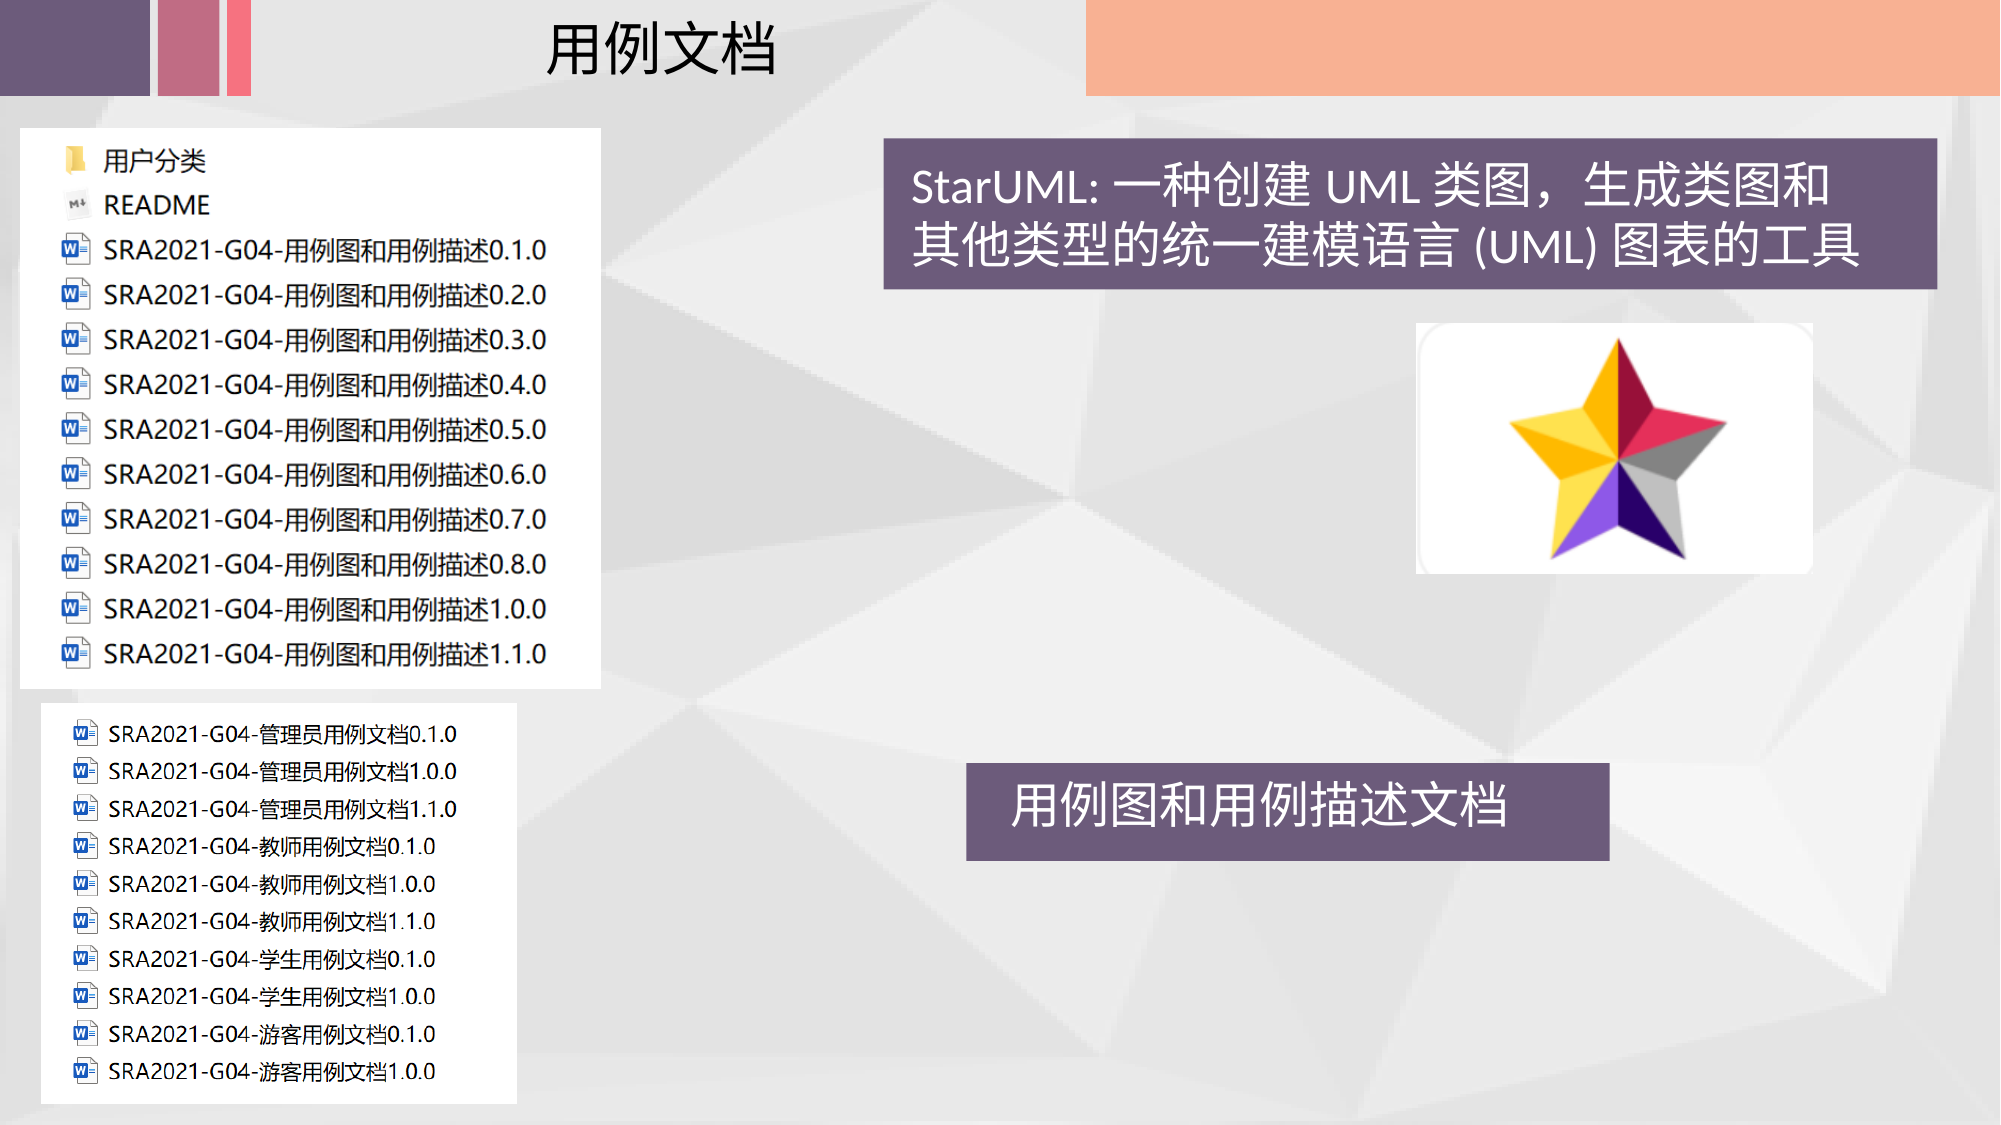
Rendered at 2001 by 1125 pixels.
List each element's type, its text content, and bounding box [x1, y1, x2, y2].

text_box 用例图和用例描述文档 [995, 765, 1525, 841]
text_box [227, 0, 251, 96]
text_box [0, 0, 150, 96]
text_box [157, 0, 220, 96]
text_box [966, 763, 1610, 861]
text_box [883, 138, 1938, 290]
picture [0, 0, 2001, 1125]
text_box 用例文档 [531, 5, 794, 90]
text_box [1086, 0, 2000, 96]
text_box StarUML:一种创建UML类图，生成类图和 其他类型的统一建模语言(UML)图表的工具 [896, 145, 1876, 281]
